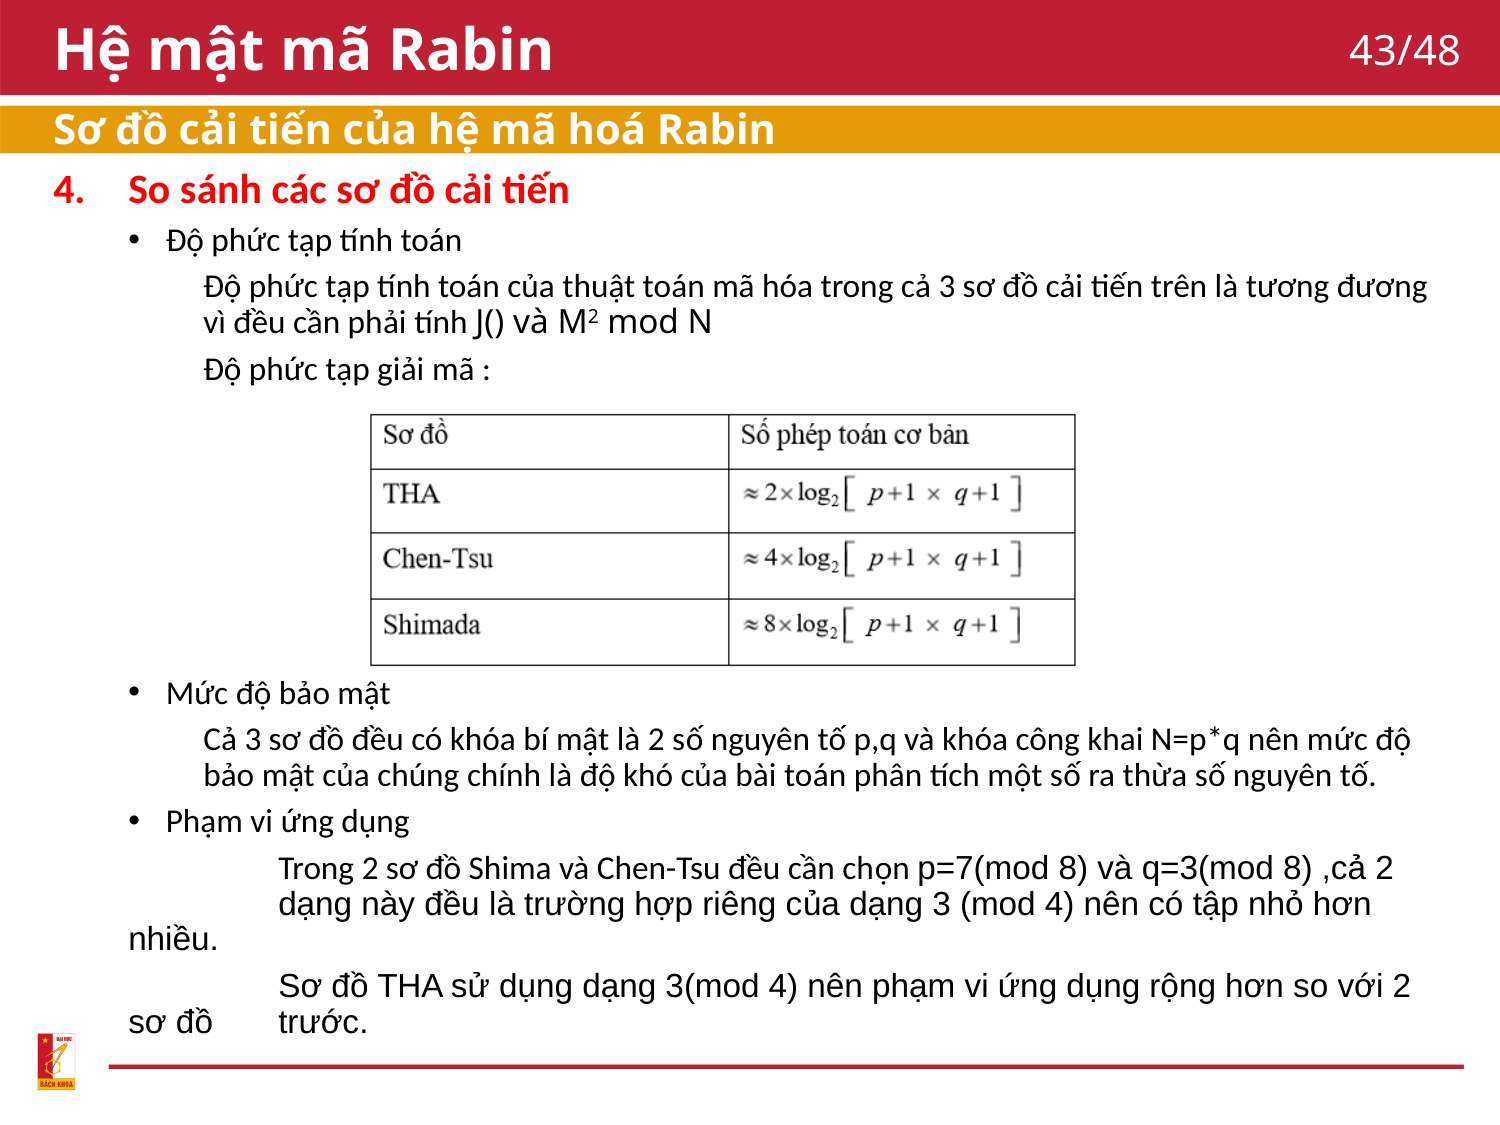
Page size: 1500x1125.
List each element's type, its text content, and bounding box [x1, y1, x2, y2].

text_box Sơ đồ cải tiến của hệ mã hoá Rabin [38, 100, 1462, 161]
title Hệ mật mã Rabin [38, 12, 1462, 87]
picture [0, 0, 1500, 1125]
text_box 43/48 [1324, 22, 1487, 79]
